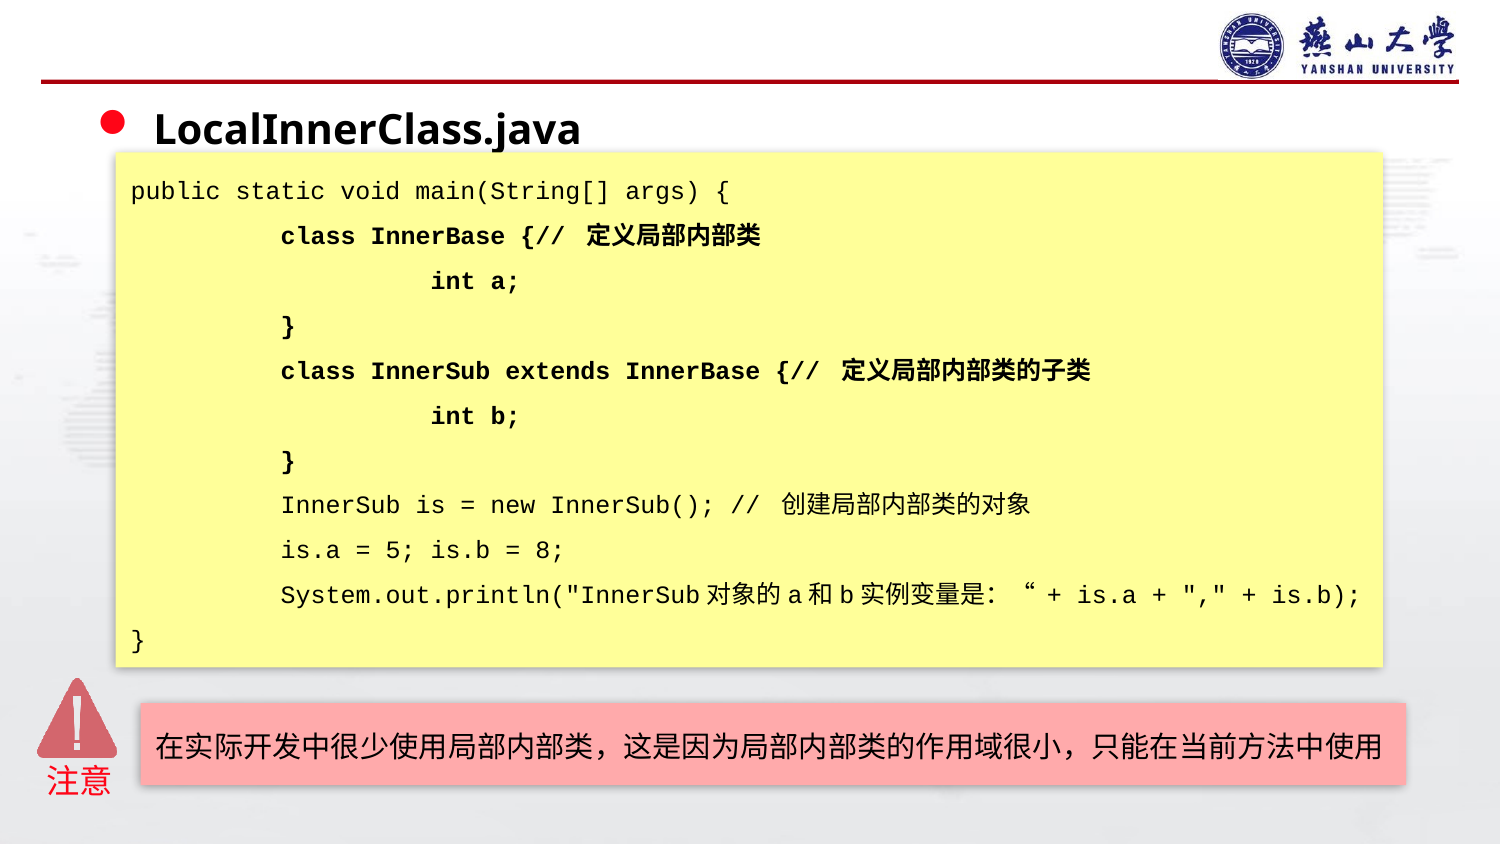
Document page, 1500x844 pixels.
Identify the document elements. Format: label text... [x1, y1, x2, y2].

picture [0, 0, 1500, 844]
list public static void main(String[] args) { class InnerBase {// 定义局部内部类 int a; } class InnerSub extends InnerBase {// 定义局部内部类的子类 int b; } InnerSub is = new InnerSub(); // 创建局部内部类的对象 is.a = 5; is.b = 8; System.out.println("InnerSub对象的a和b实例变量是：“ + is.a + "," + is.b); } [115, 152, 1384, 668]
list 在实际开发中很少使用局部内部类，这是因为局部内部类的作用域很小，只能在当前方法中使用 [140, 702, 1407, 786]
list LocalInnerClass.java [81, 70, 1429, 458]
text_box 注意 [32, 752, 129, 808]
